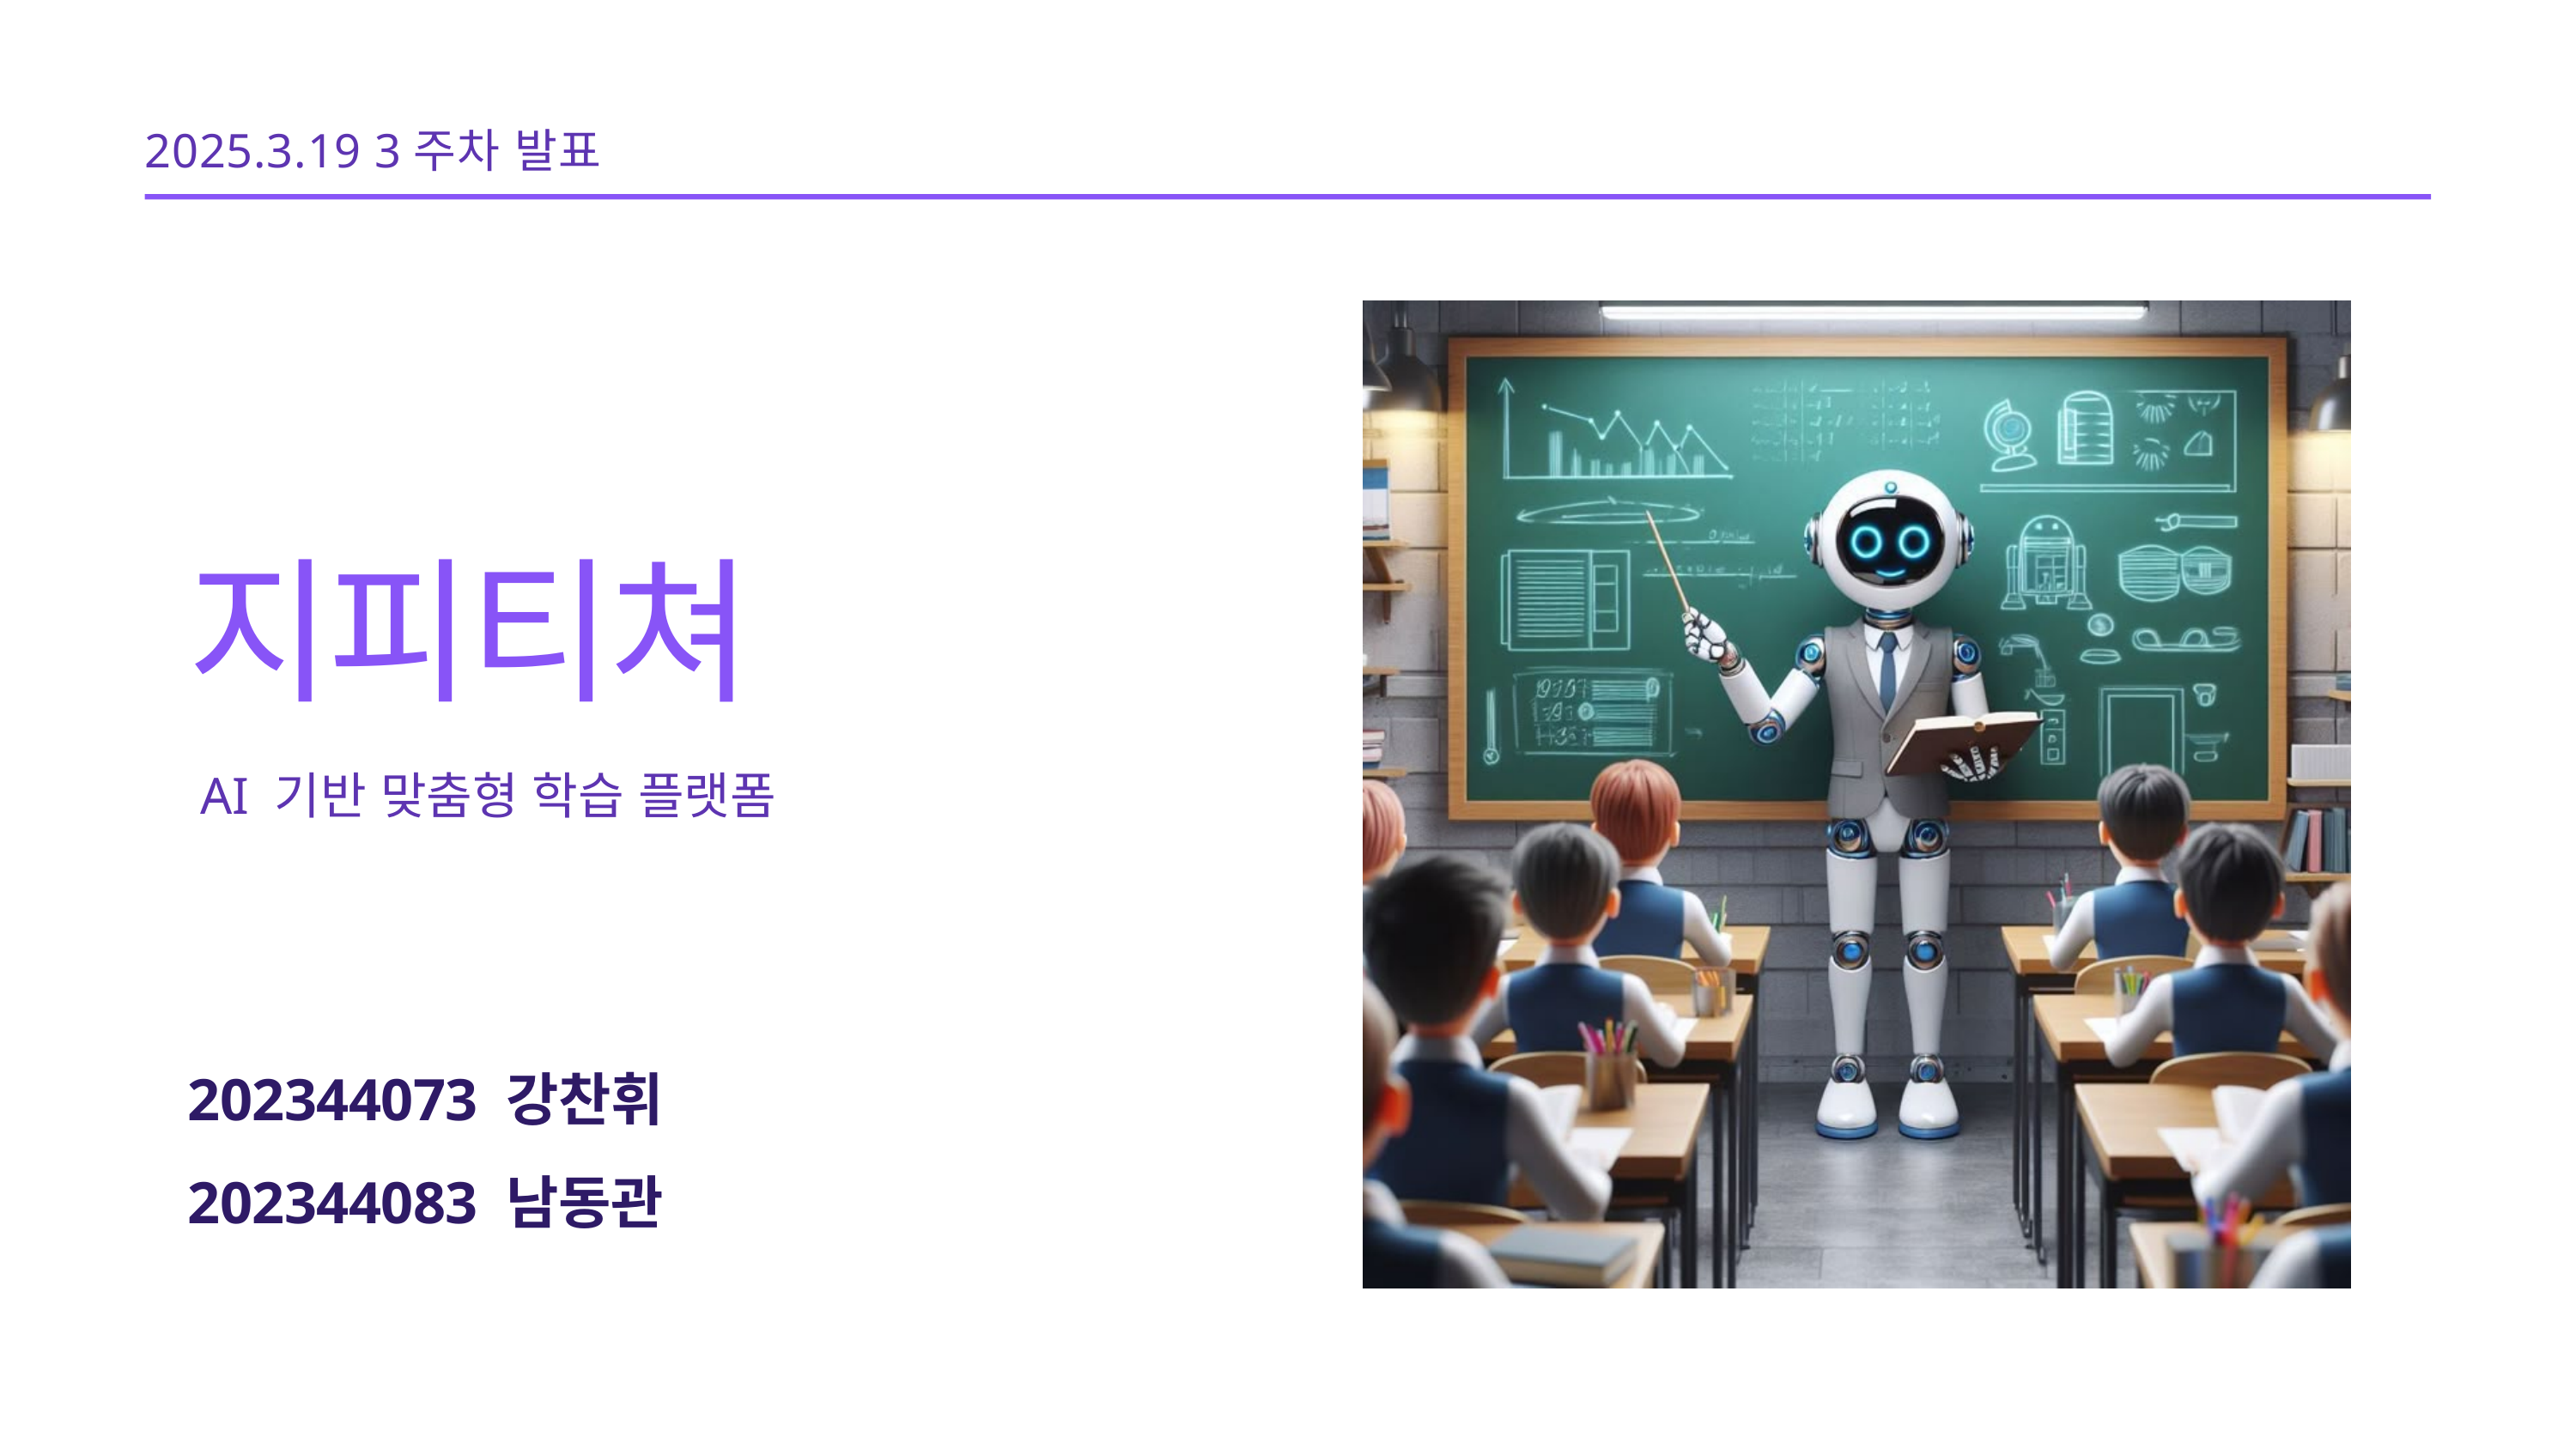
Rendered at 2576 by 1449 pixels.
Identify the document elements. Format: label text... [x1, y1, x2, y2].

picture [1363, 300, 2351, 1289]
text_box 2025.3.19 3주차 발표 [144, 111, 698, 177]
text_box 지피티쳐 [187, 541, 789, 721]
text_box AI 기반 맞춤형 학습 플랫폼 [187, 757, 789, 831]
text_box 202344073 강찬휘 202344083 남동관 [187, 1028, 805, 1235]
